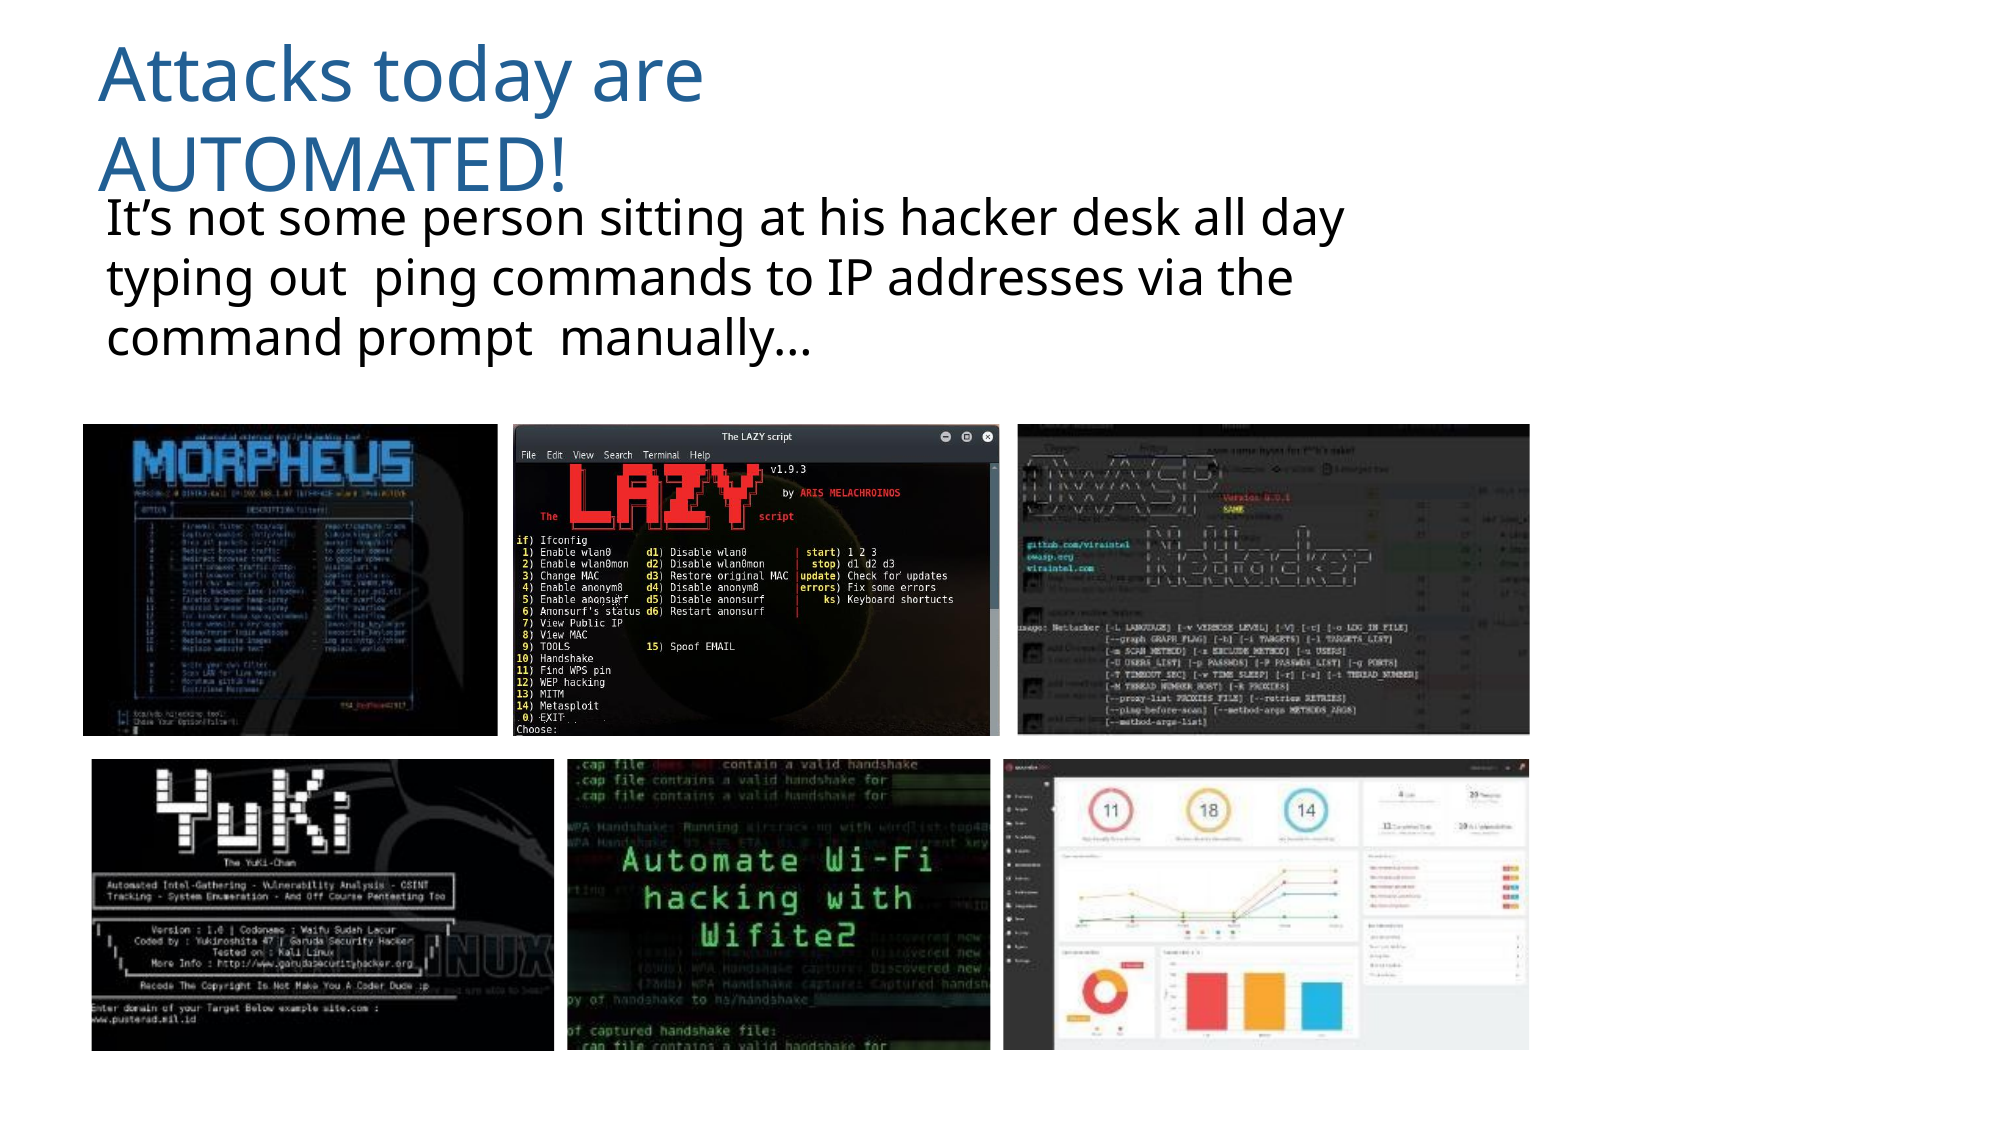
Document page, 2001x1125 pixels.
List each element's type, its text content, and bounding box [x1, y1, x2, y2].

text_box It’s not some person sitting at his hacker desk all day typing out ping commands to IP addresses via the command prompt manually… [104, 183, 1507, 366]
text_box [1017, 424, 1530, 736]
text_box Attacks today are AUTOMATED! [95, 23, 1141, 206]
text_box [513, 424, 1000, 736]
text_box [567, 759, 991, 1050]
text_box [83, 424, 498, 736]
text_box [1003, 759, 1530, 1050]
text_box [91, 759, 555, 1051]
